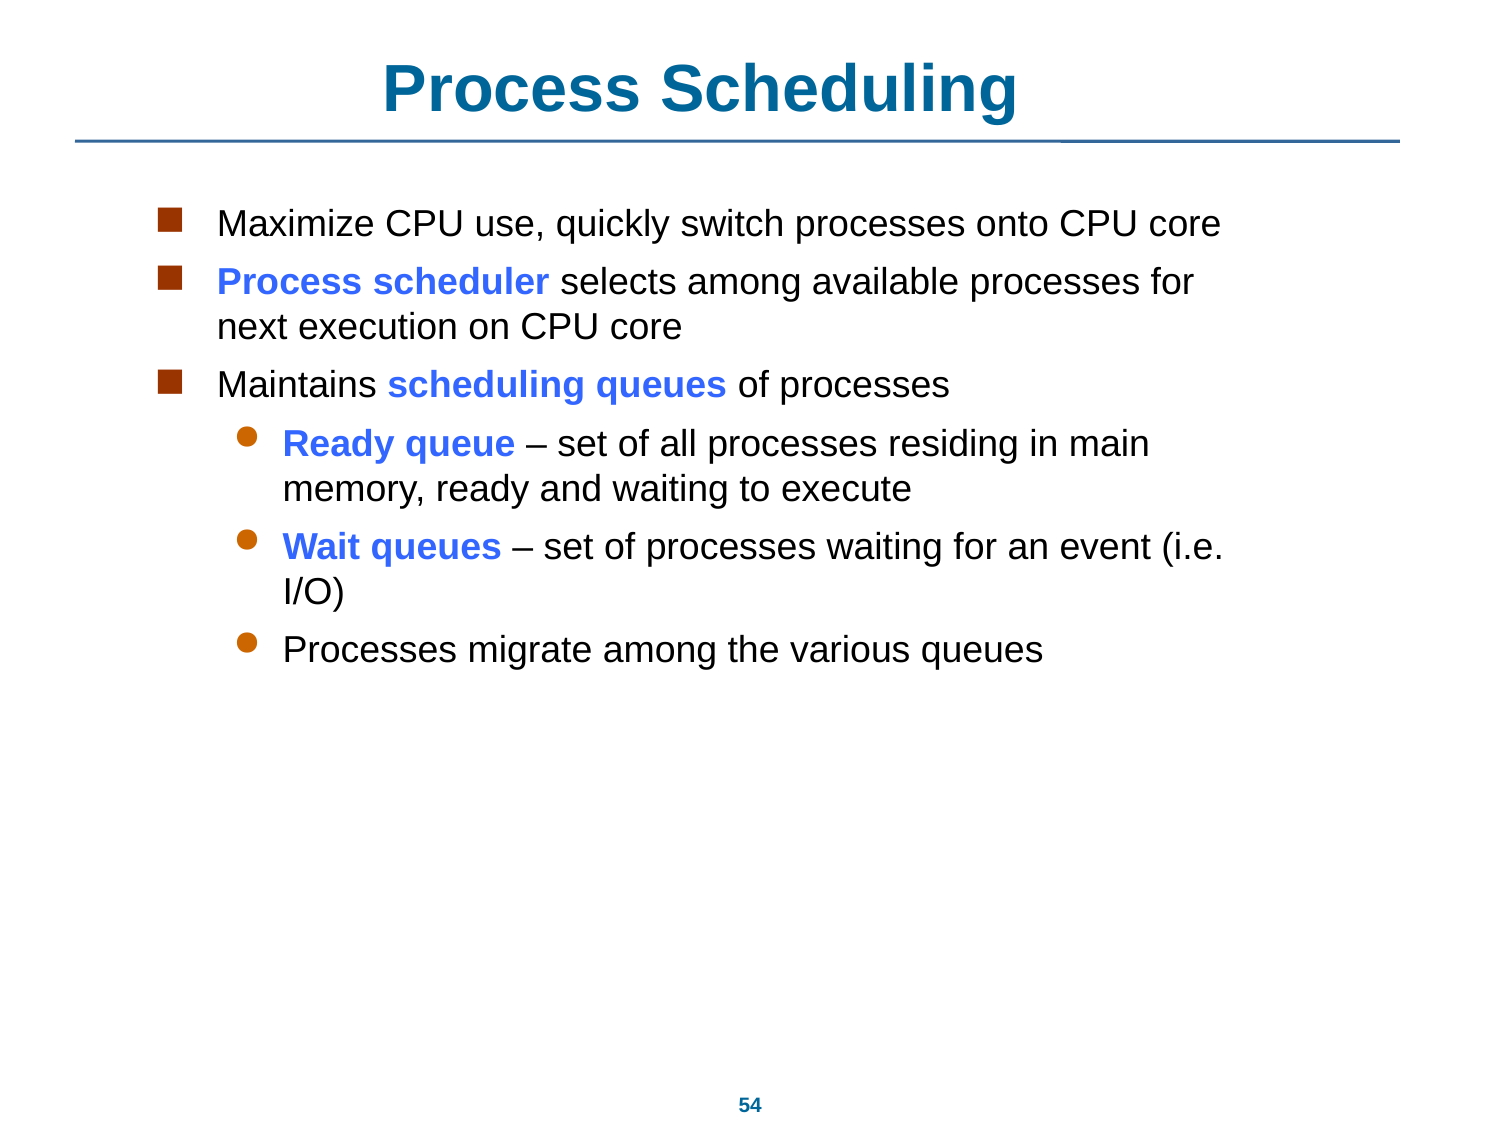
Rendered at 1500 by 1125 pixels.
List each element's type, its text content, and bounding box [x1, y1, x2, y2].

list Maximize CPU use, quickly switch processes onto CPU core Process scheduler selects among available processes for next execution on CPU core Maintains scheduling queues of processes Ready queue – set of all processes residing in main memory, ready and waiting to execute Wait queues – set of processes waiting for an event (i.e. I/O) Processes migrate among the various queues [145, 191, 1290, 846]
title Process Scheduling [74, 38, 1329, 133]
